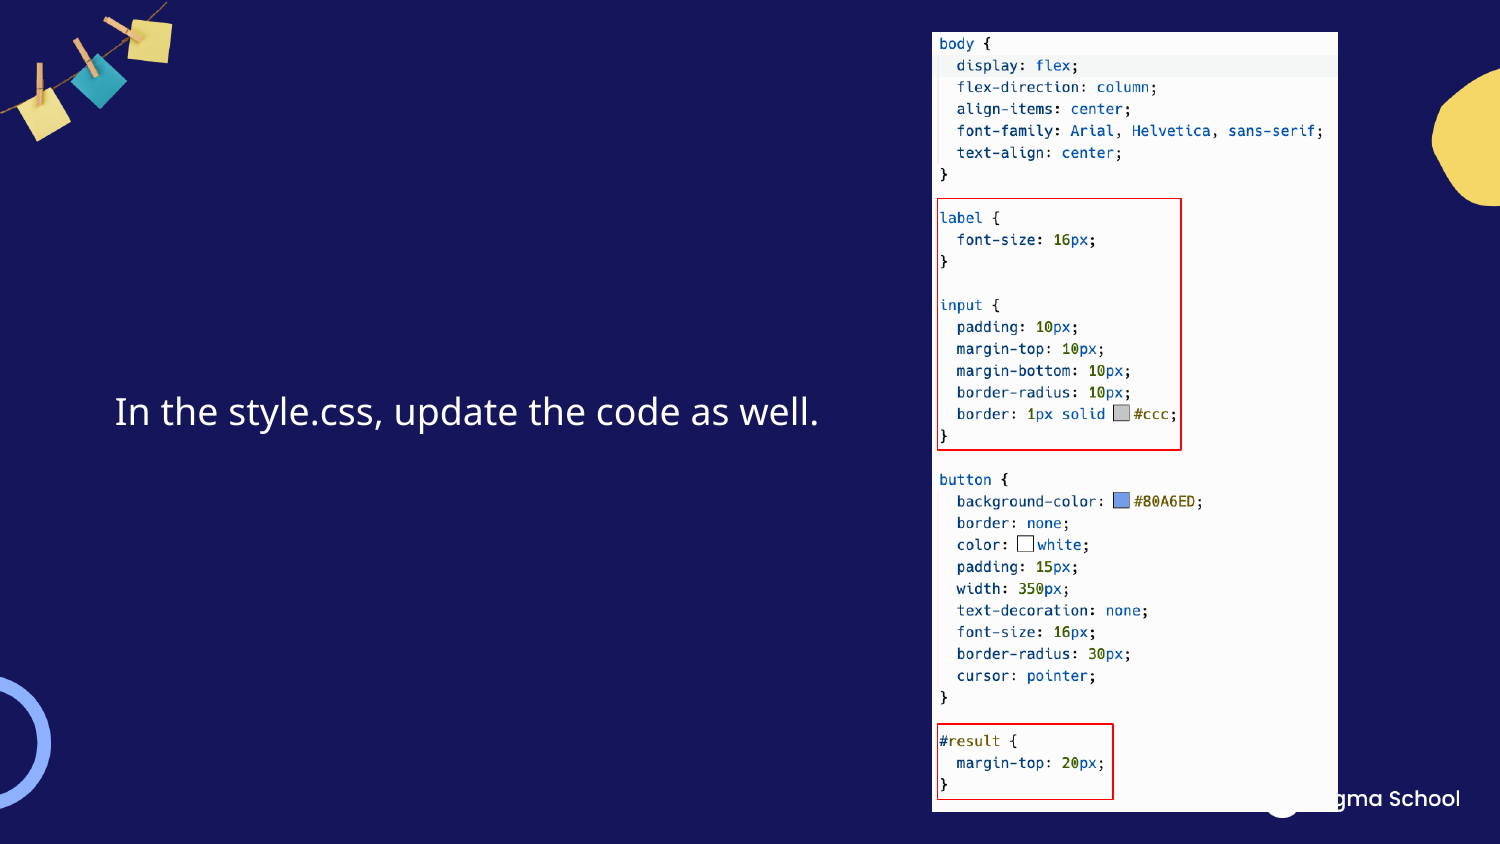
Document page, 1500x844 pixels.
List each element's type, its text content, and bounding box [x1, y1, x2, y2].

title In the style.css, update the code as well. [100, 359, 884, 463]
picture [932, 0, 1500, 844]
picture [0, 0, 232, 844]
